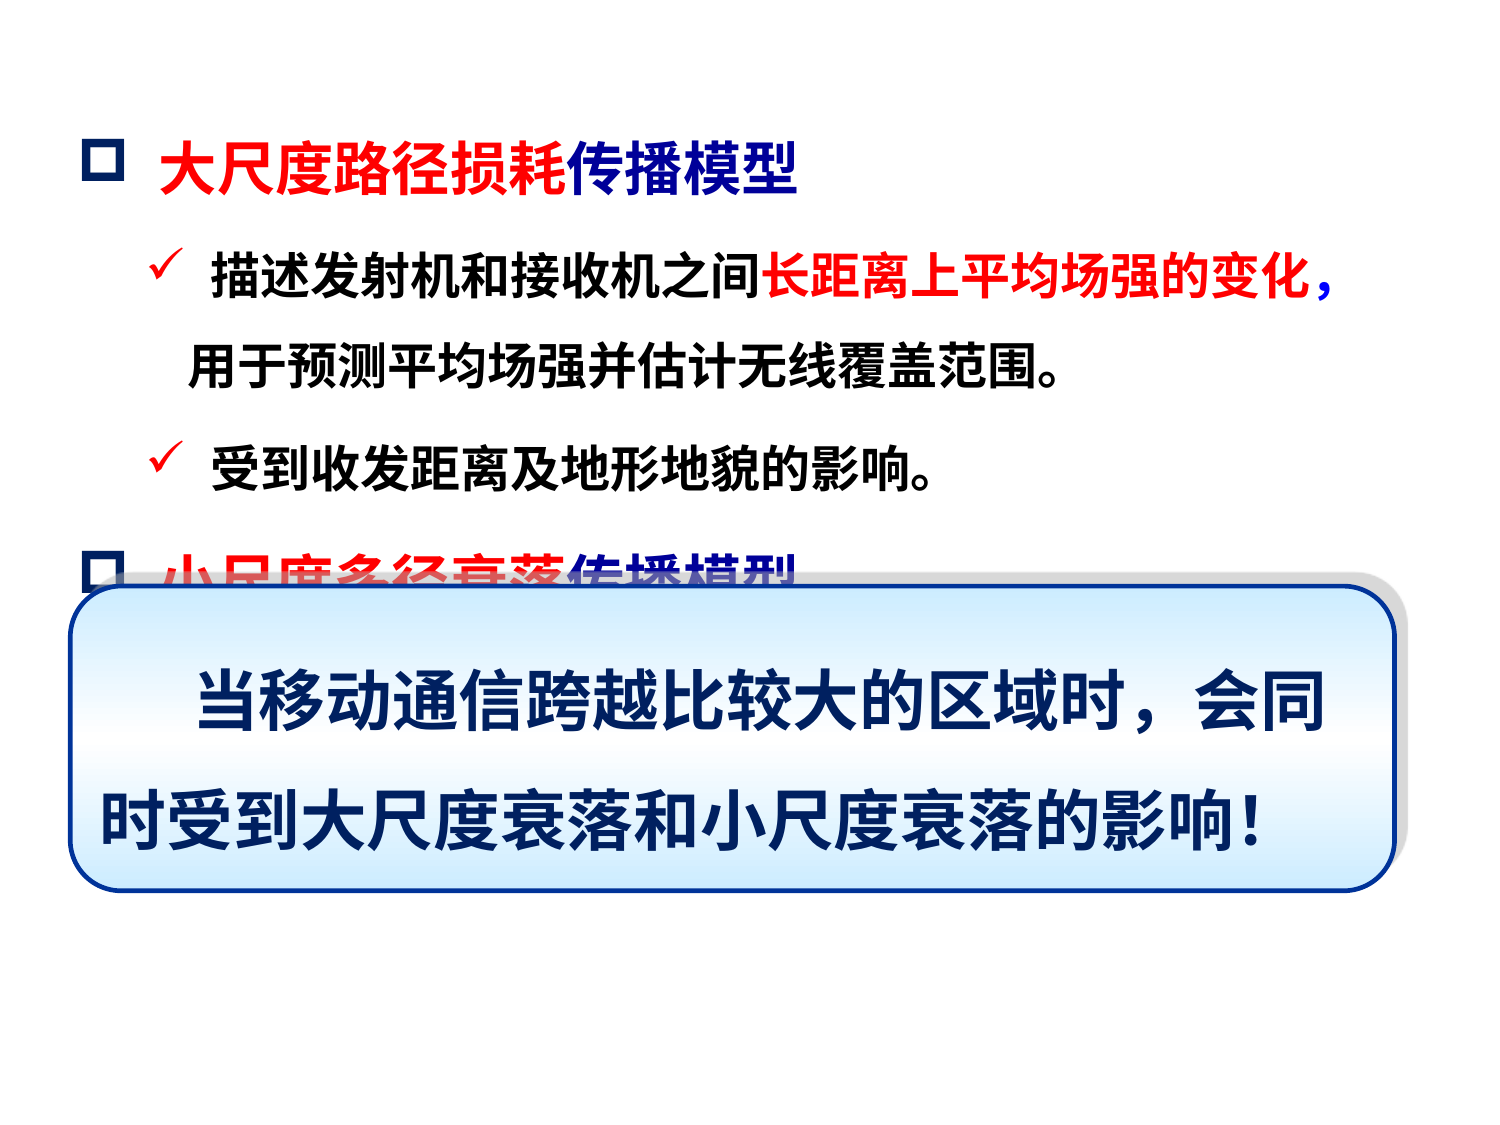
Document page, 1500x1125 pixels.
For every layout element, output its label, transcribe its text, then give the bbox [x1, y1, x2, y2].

text_box 大尺度路径损耗传播模型 描述发射机和接收机之间长距离上平均场强的变化，用于预测平均场强并估计无线覆盖范围。 受到收发距离及地形地貌的影响。 小尺度多径衰落传播模型 描述移动台在极小范围内移动时，短距离（几个波长）或短时间（秒级）上接收场强的快速变化，根据小尺度衰落确定应采取的抗衰落技术。 [62, 90, 1395, 911]
text_box 当移动通信跨越比较大的区域时，会同时受到大尺度衰落和小尺度衰落的影响！ [70, 586, 1395, 891]
text_box 一 [140, 70, 1395, 223]
text_box [112, 234, 1418, 1047]
